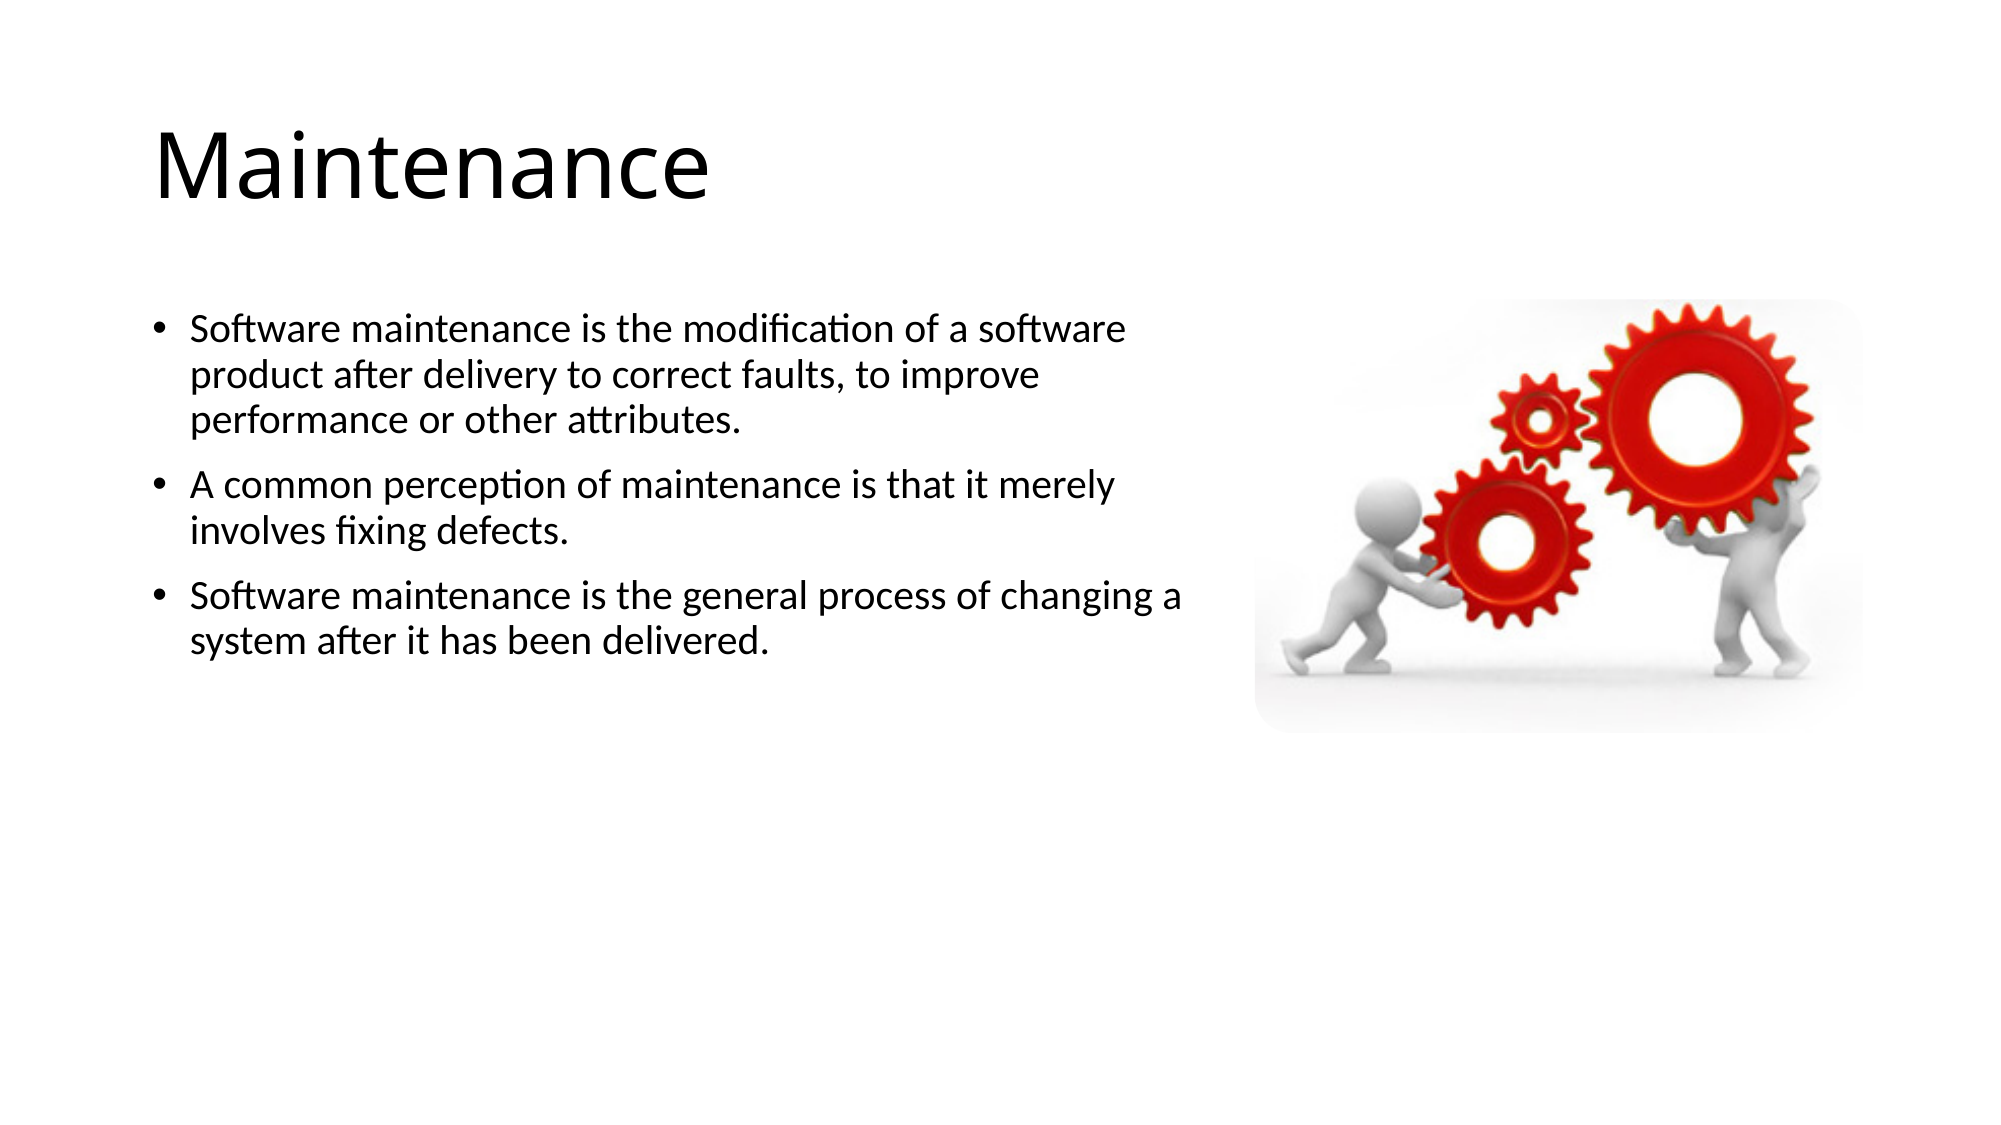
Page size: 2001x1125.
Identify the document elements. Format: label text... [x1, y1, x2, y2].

list Software maintenance is the modification of a software product after delivery to correct faults, to improve performance or other attributes. A common perception of maintenance is that it merely involves fixing defects. Software maintenance is the general process of changing a system after it has been delivered. [137, 299, 1229, 1125]
picture [1254, 299, 1863, 733]
title Maintenance [137, 59, 1863, 278]
